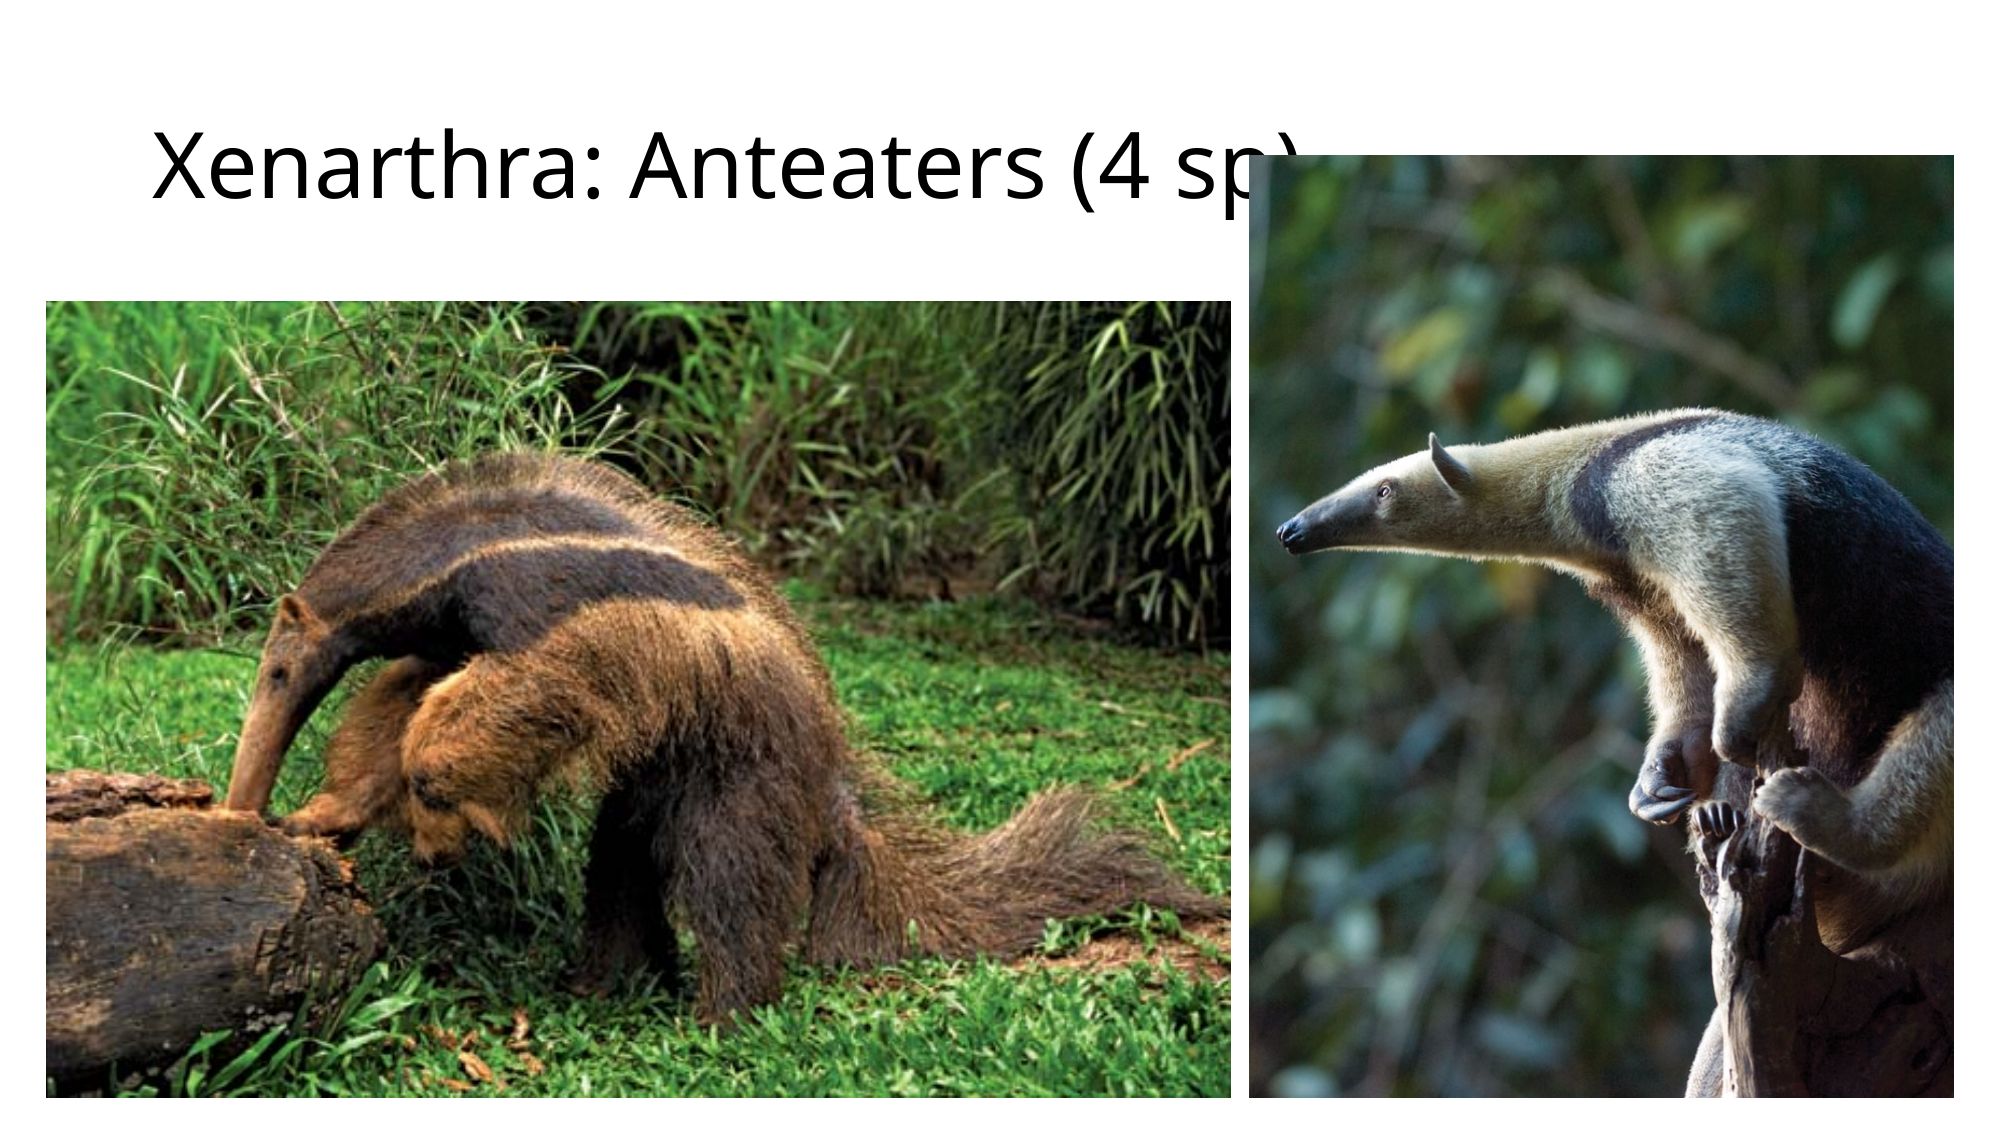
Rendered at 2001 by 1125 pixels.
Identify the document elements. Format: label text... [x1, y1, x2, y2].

picture [1249, 155, 1954, 1098]
title Xenarthra: Anteaters (4 sp) [137, 59, 1863, 278]
picture [46, 301, 1231, 1098]
